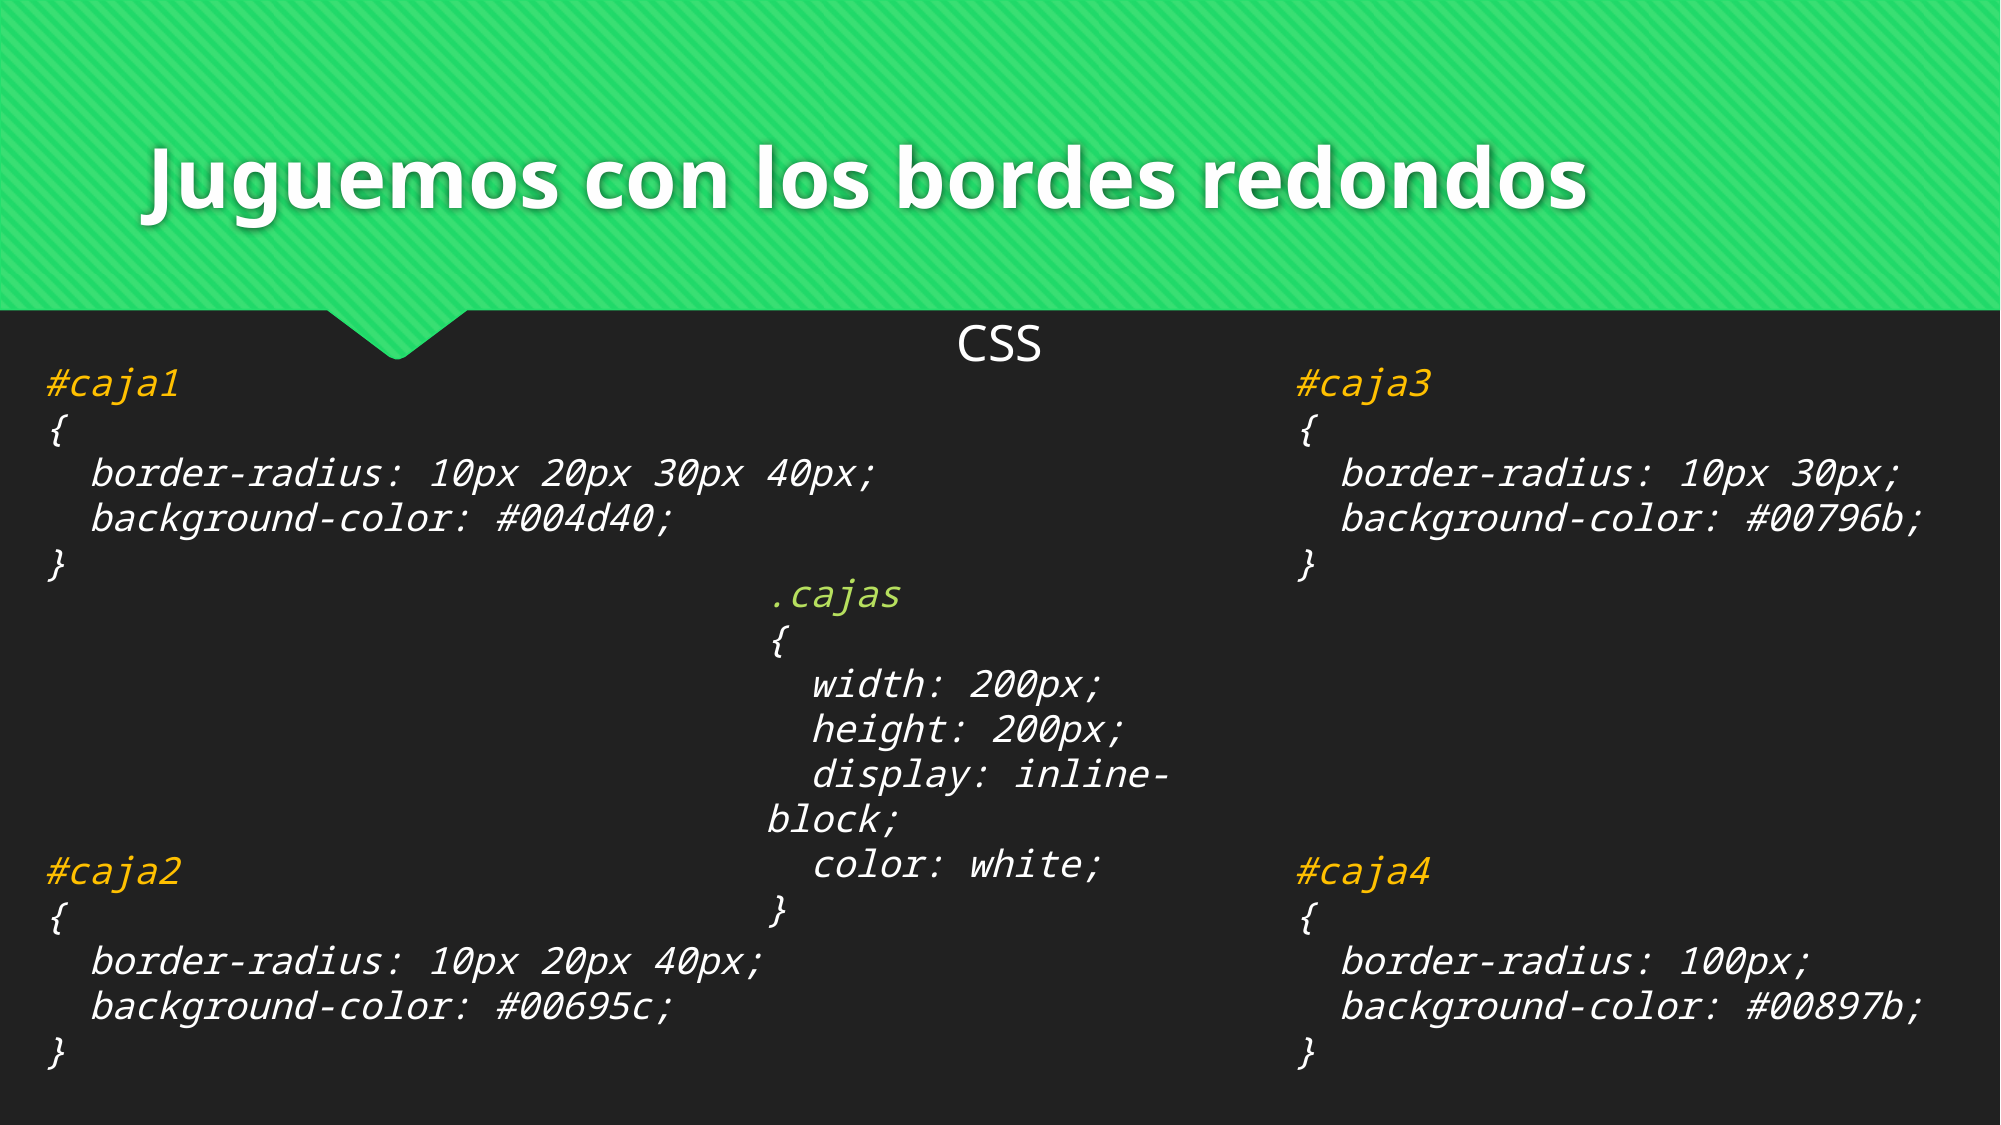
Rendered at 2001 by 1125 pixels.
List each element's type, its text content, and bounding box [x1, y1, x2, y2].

text_box #caja1 { border-radius: 10px 20px 30px 40px; background-color: #004d40; } [29, 351, 1030, 591]
text_box #caja3 { border-radius: 10px 30px; background-color: #00796b; } [1279, 351, 2000, 591]
title Juguemos con los bordes redondos [132, 73, 1868, 233]
text_box #caja2 { border-radius: 10px 20px 40px; background-color: #00695c; } [29, 839, 1030, 1080]
text_box .cajas { width: 200px; height: 200px; display: inline-block; color: white; } [750, 562, 1250, 938]
text_box CSS [757, 304, 1243, 380]
text_box #caja4 { border-radius: 100px; background-color: #00897b; } [1279, 839, 2000, 1080]
